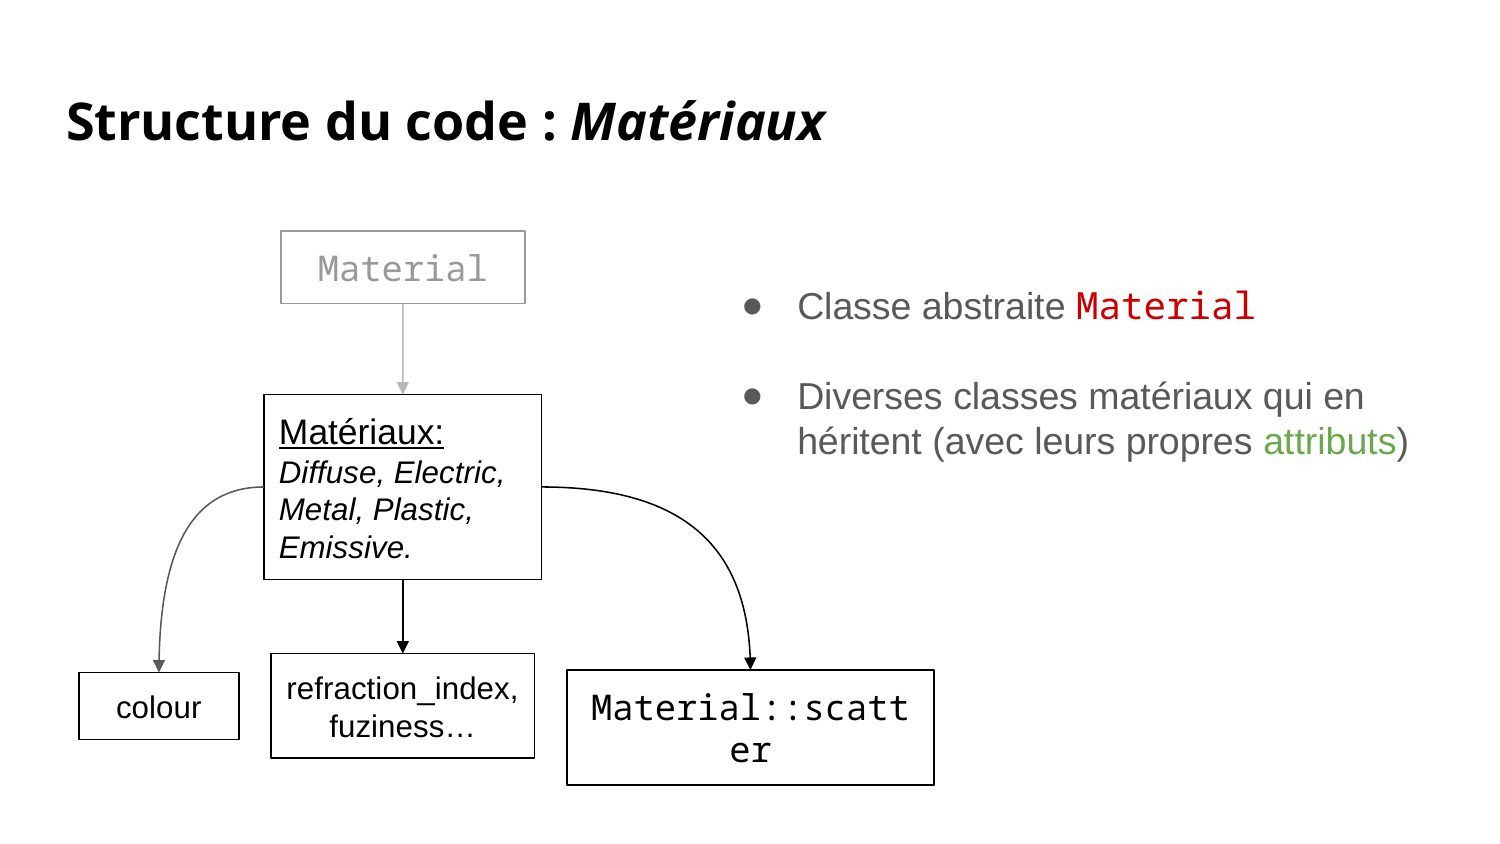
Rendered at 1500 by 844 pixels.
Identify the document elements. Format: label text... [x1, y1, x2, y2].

text_box Matériaux: Diffuse, Electric, Metal, Plastic, Emissive. [263, 394, 542, 580]
text_box Classe abstraite Material Diverses classes matériaux qui en héritent (avec leurs propres attributs) [707, 266, 1456, 477]
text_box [541, 487, 751, 670]
text_box refraction_index, fuziness… [271, 653, 535, 759]
text_box colour [78, 672, 239, 740]
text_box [158, 487, 265, 673]
title Structure du code : Matériaux [51, 72, 1449, 184]
text_box Material [280, 230, 525, 304]
text_box Material::scatter [566, 669, 935, 785]
